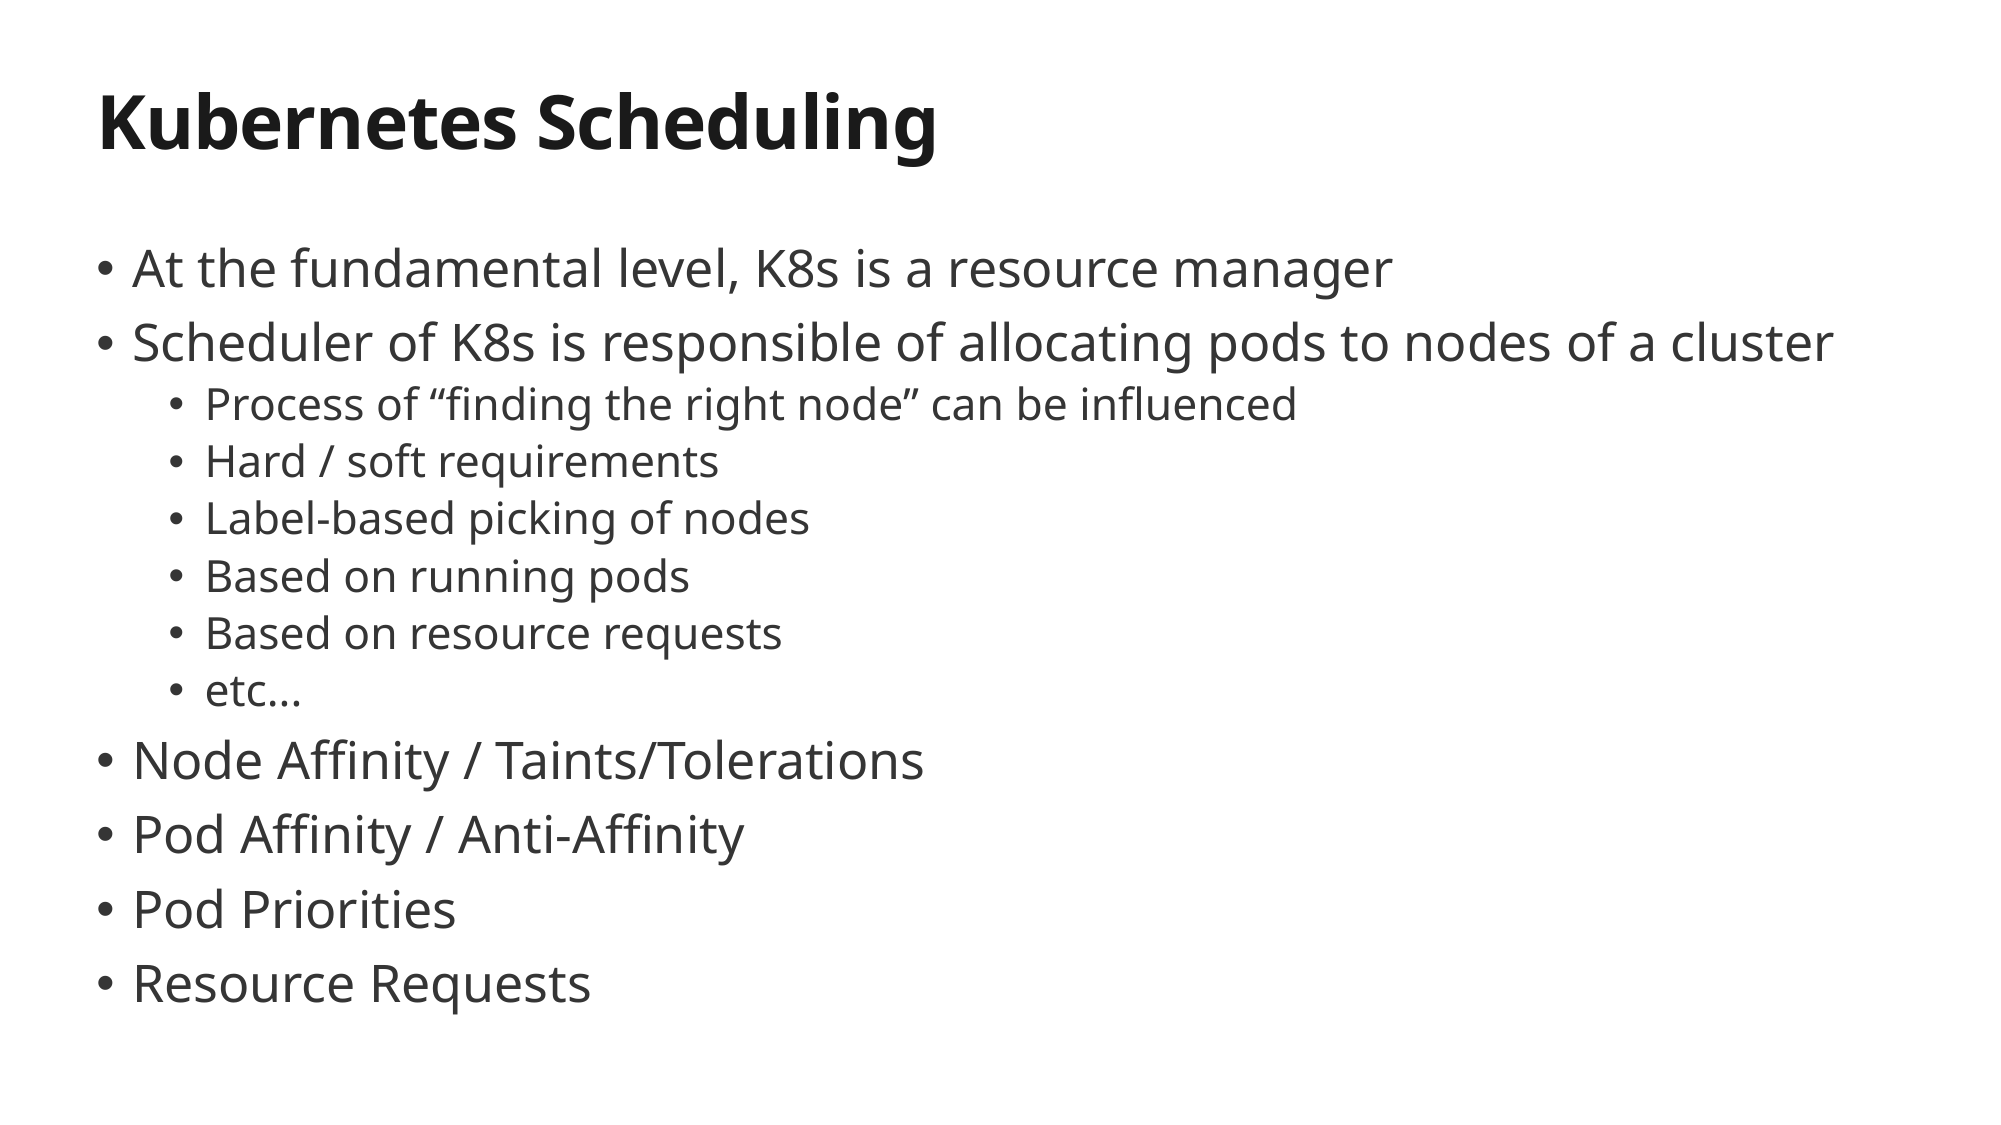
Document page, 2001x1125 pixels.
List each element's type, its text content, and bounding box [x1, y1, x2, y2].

text_box At the fundamental level, K8s is a resource manager Scheduler of K8s is responsible of allocating pods to nodes of a cluster Process of “finding the right node” can be influenced Hard / soft requirements Label-based picking of nodes Based on running pods Based on resource requests etc... Node Affinity / Taints/Tolerations Pod Affinity / Anti-Affinity Pod Priorities Resource Requests [96, 235, 1854, 1080]
text_box Kubernetes Scheduling [96, 74, 1904, 165]
